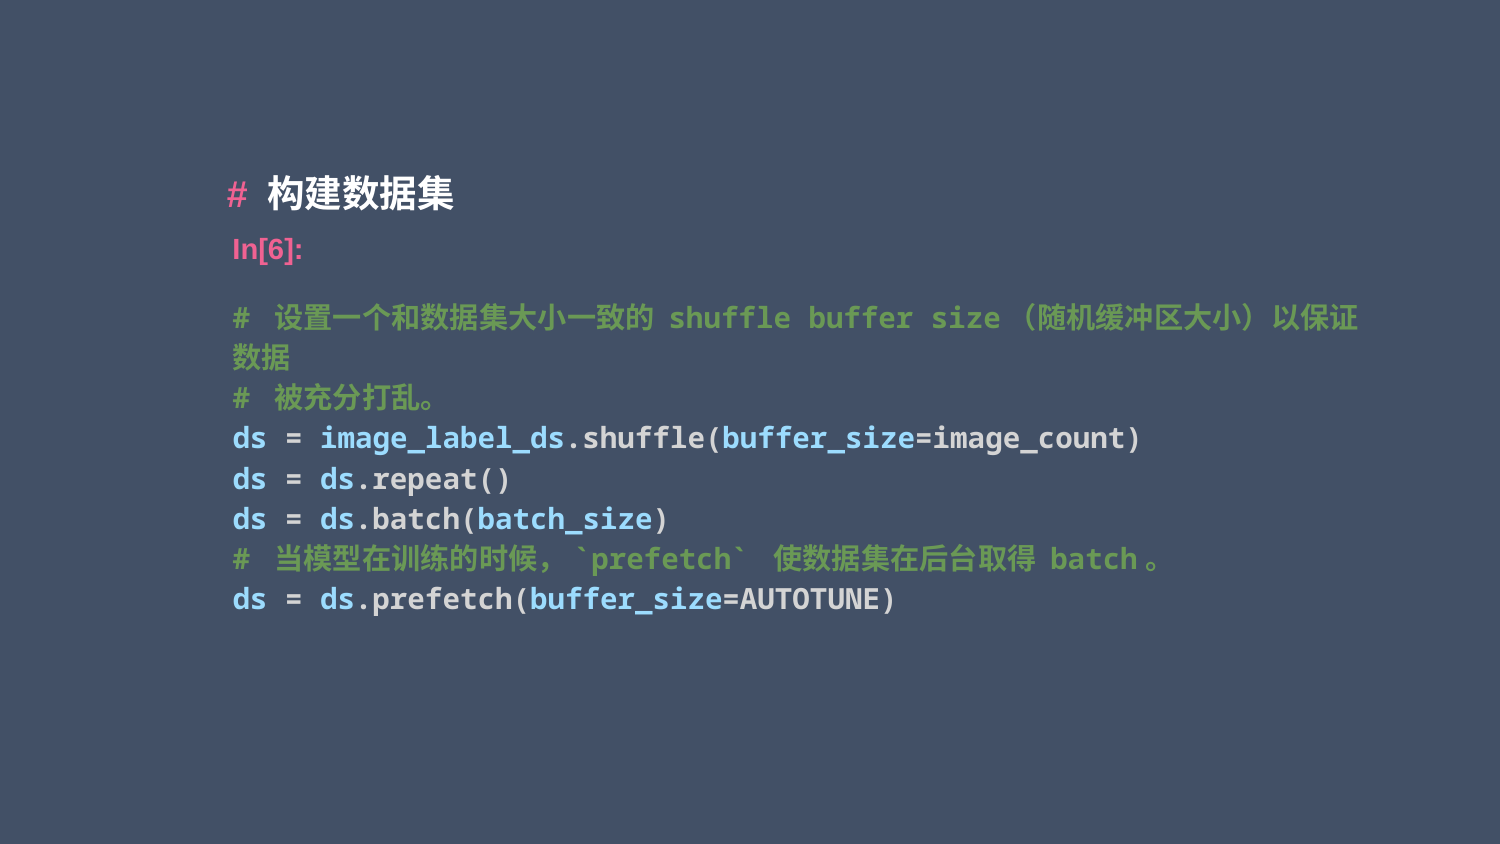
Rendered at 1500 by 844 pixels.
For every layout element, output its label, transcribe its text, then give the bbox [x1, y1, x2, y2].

subtitle # 设置一个和数据集大小一致的 shuffle buffer size（随机缓冲区大小）以保证数据 # 被充分打乱。 ds = image_label_ds.shuffle(buffer_size=image_count) ds = ds.repeat() ds = ds.batch(batch_size) # 当模型在训练的时候，`prefetch` 使数据集在后台取得 batch。 ds = ds.prefetch(buffer_size=AUTOTUNE) [217, 279, 1375, 610]
text_box In[6]: [217, 223, 328, 273]
text_box # 构建数据集 [217, 160, 1391, 231]
